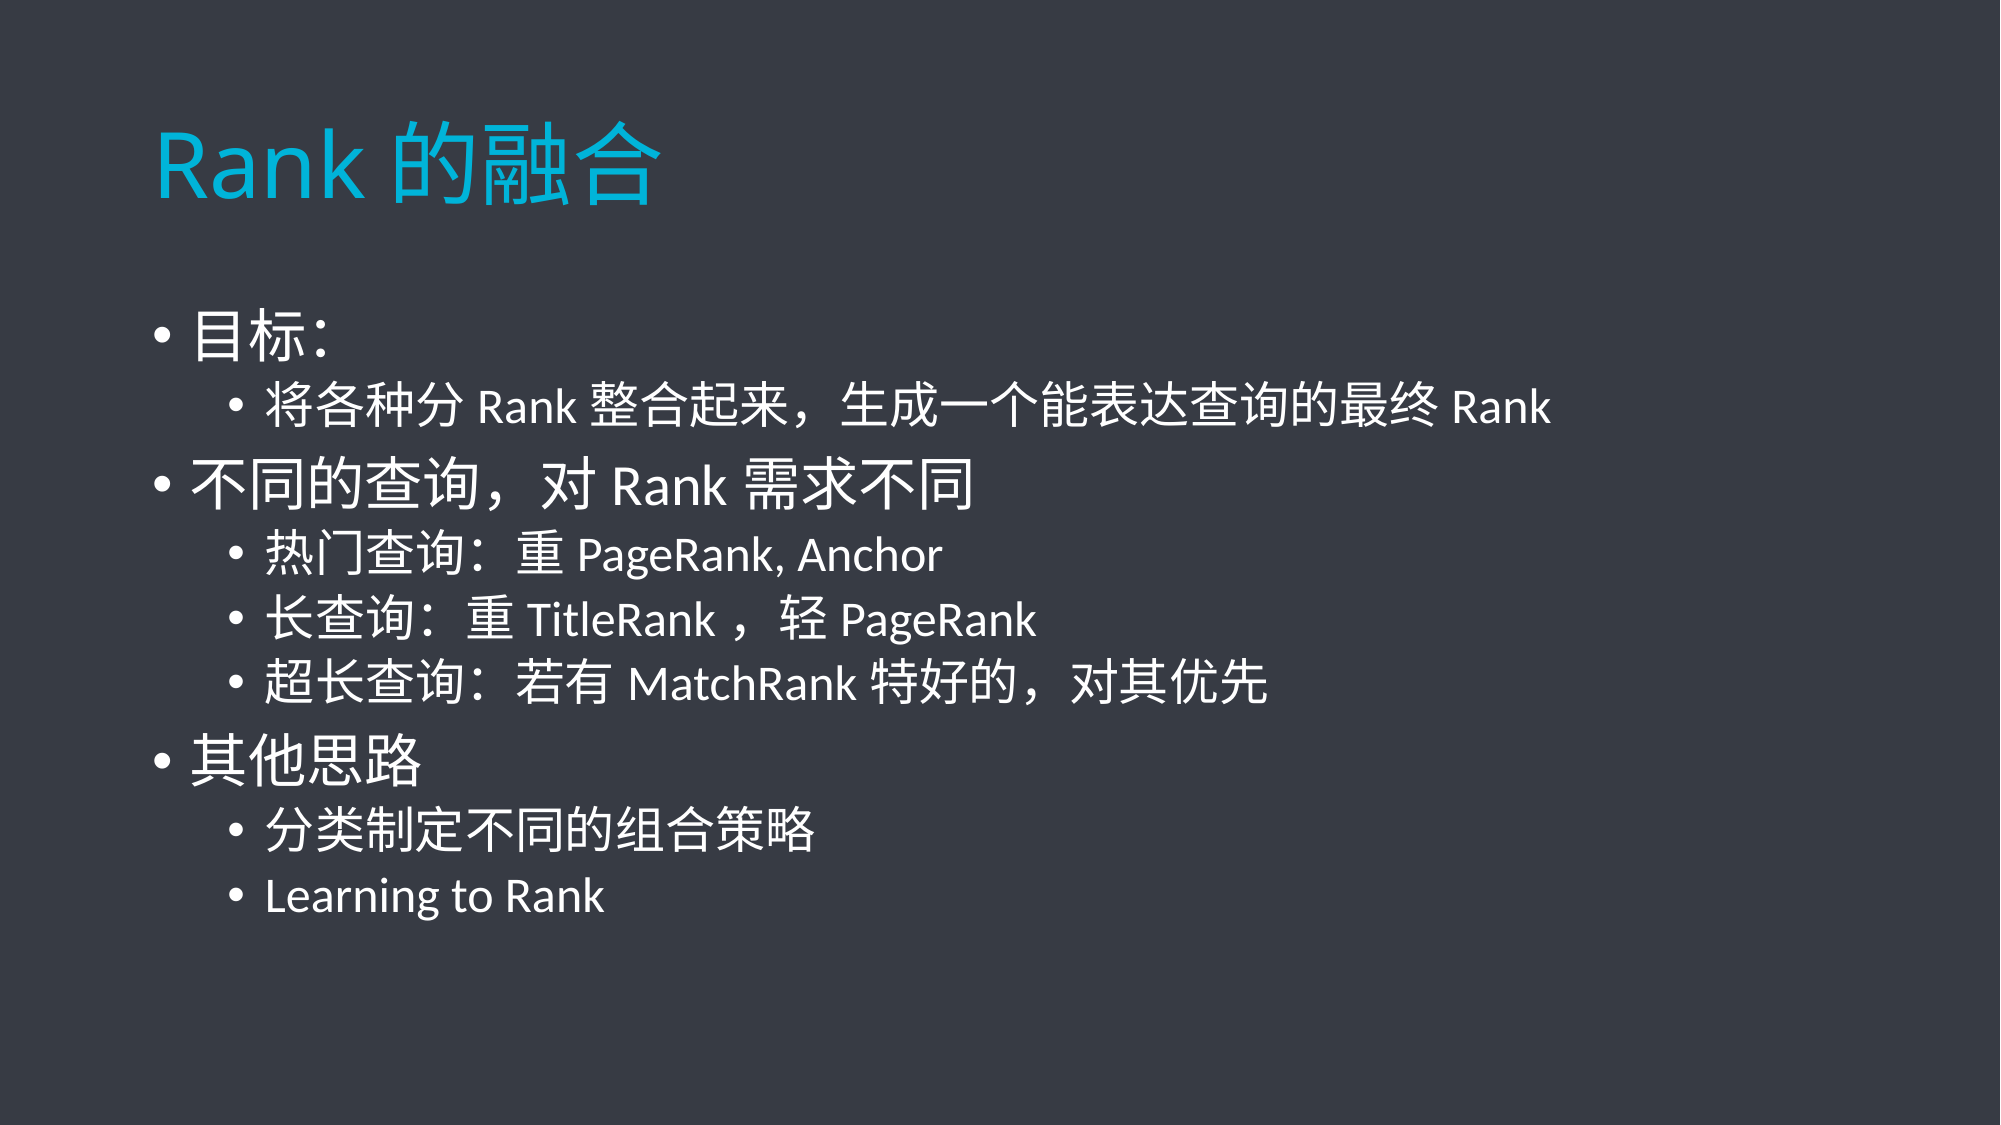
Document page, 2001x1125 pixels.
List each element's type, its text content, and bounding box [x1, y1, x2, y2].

title Rank的融合 [137, 59, 1863, 278]
list 目标： 将各种分Rank整合起来，生成一个能表达查询的最终Rank 不同的查询，对Rank需求不同 热门查询：重PageRank, Anchor 长查询：重TitleRank，轻PageRank 超长查询：若有MatchRank特好的，对其优先 其他思路 分类制定不同的组合策略 Learning to Rank [137, 299, 1863, 1014]
